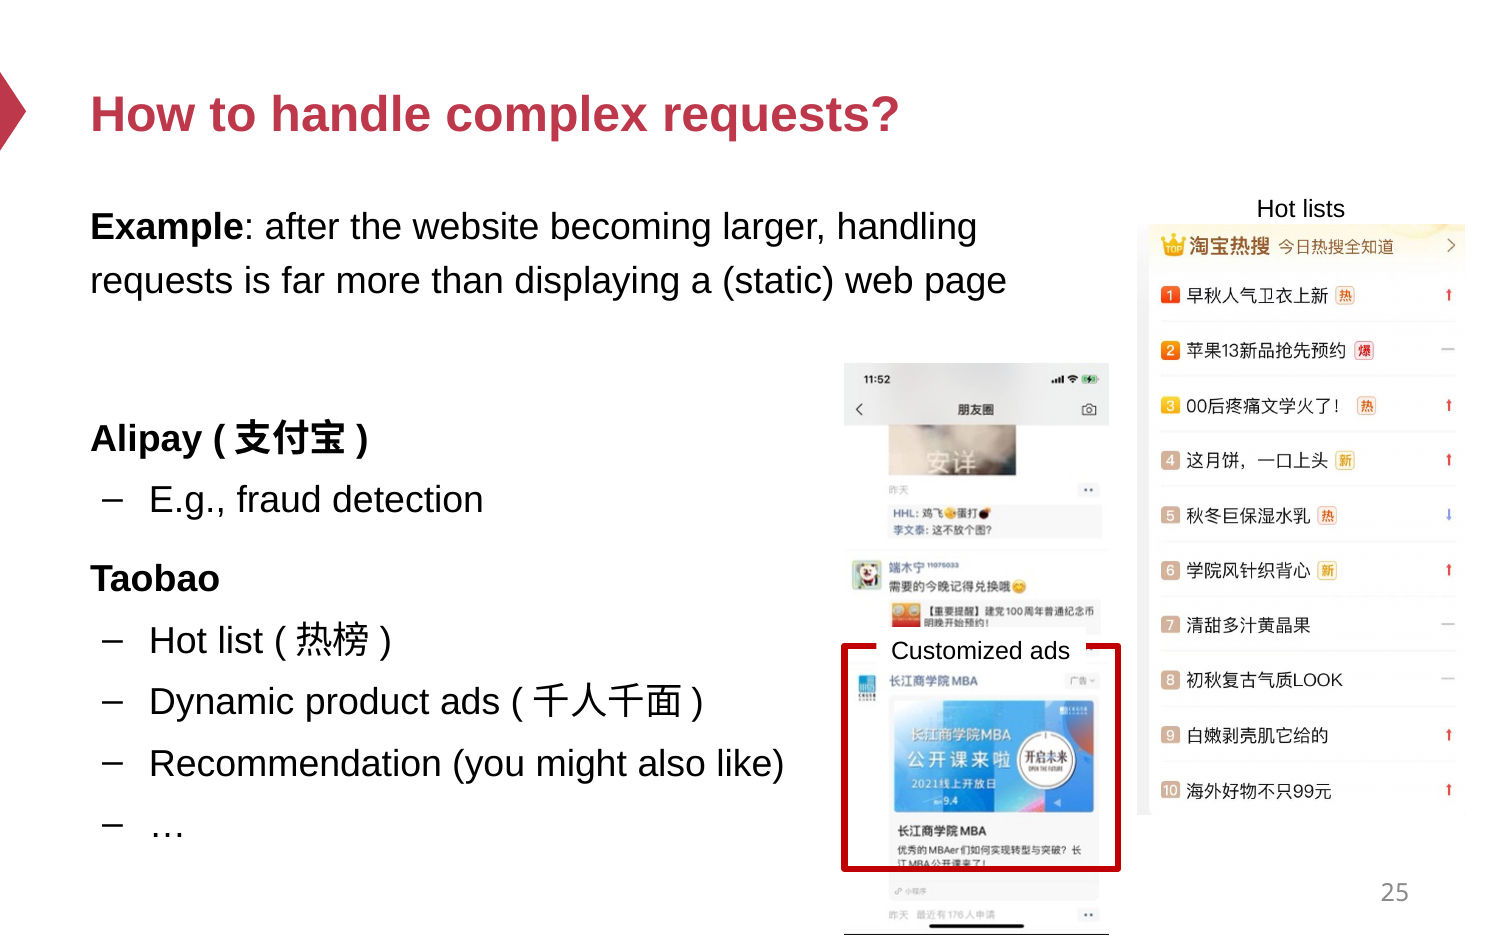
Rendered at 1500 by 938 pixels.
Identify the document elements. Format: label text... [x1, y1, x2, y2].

title How to handle complex requests? [75, 37, 1425, 186]
list Example: after the website becoming larger, handling requests is far more than displaying a (static) web page Alipay (支付宝) E.g., fraud detection Taobao Hot list (热榜) Dynamic product ads (千人千面) Recommendation (you might also like) … [75, 185, 1075, 869]
slide_number 25 [1113, 868, 1425, 919]
picture [844, 363, 1109, 935]
picture [1137, 224, 1465, 815]
text_box [1113, 644, 1120, 871]
text_box Hot lists [1241, 185, 1361, 223]
